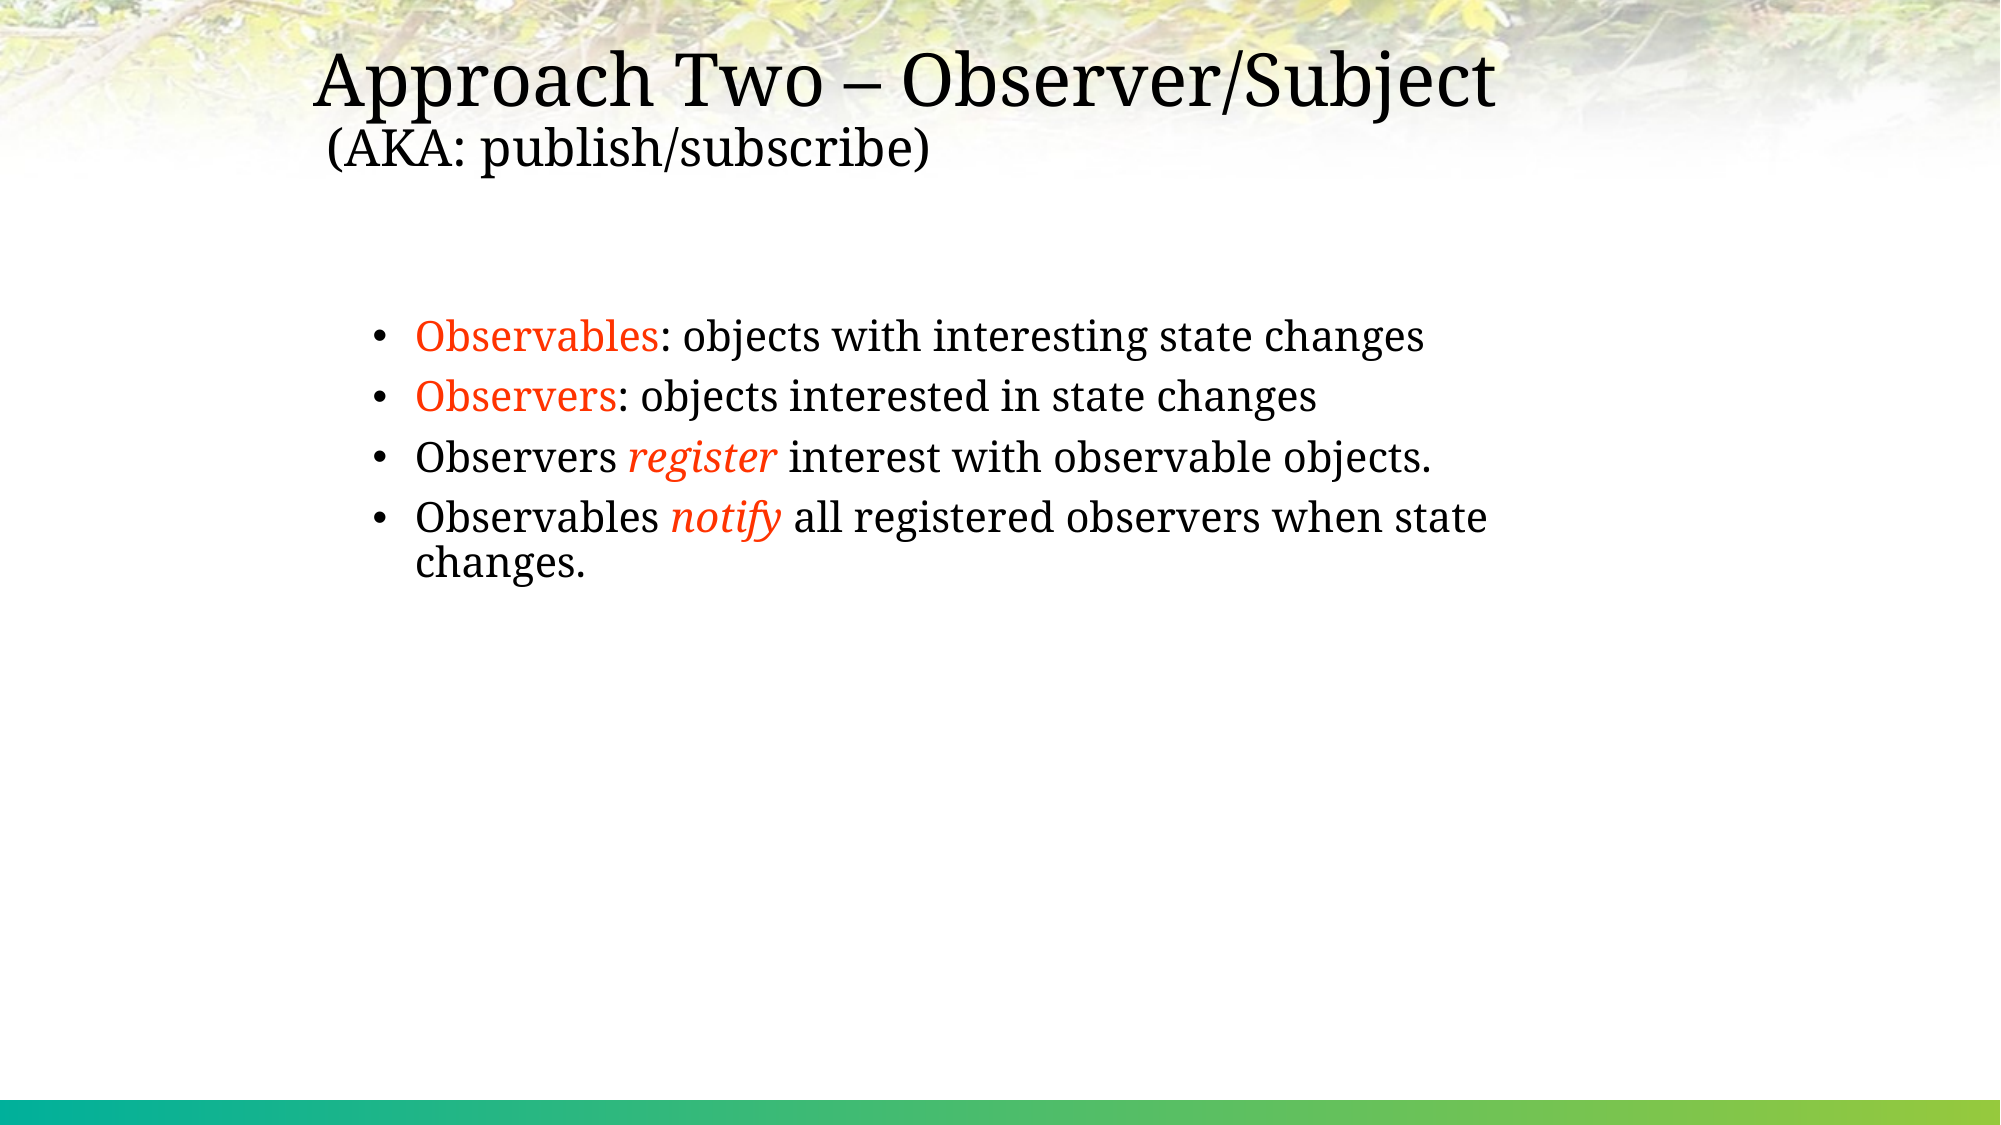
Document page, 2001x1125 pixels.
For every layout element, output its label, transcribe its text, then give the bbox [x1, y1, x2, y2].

picture [0, 0, 2000, 182]
list Observables: objects with interesting state changes Observers: objects interested in state changes Observers register interest with observable objects. Observables notify all registered observers when state changes. [343, 307, 1670, 855]
title Approach Two – Observer/Subject (AKA: publish/subscribe) [298, 35, 1700, 185]
